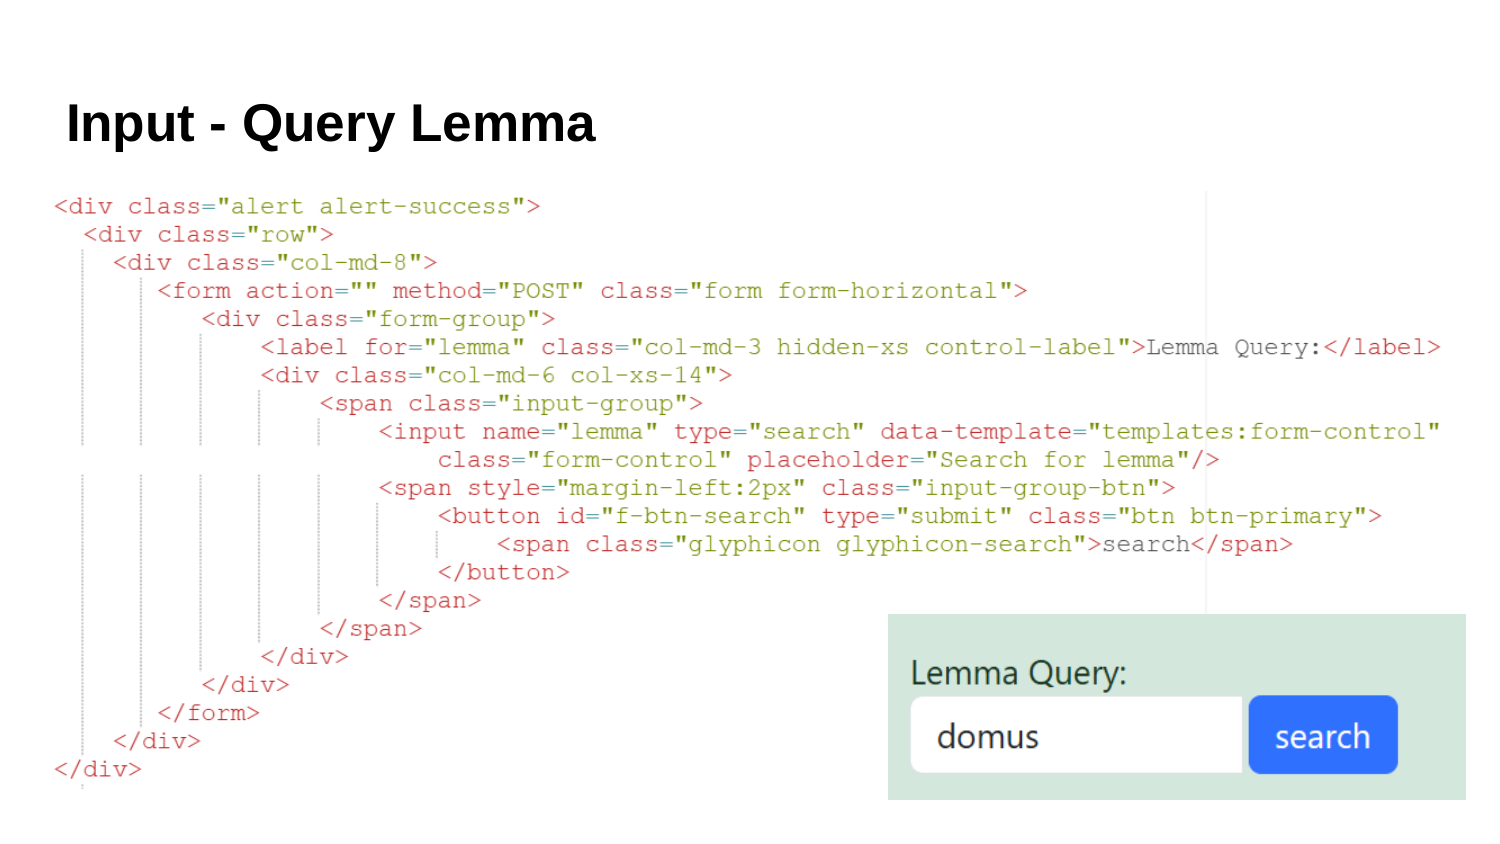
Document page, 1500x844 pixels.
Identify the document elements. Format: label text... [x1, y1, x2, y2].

picture [24, 191, 1476, 800]
title Input - Query Lemma [51, 72, 1449, 167]
